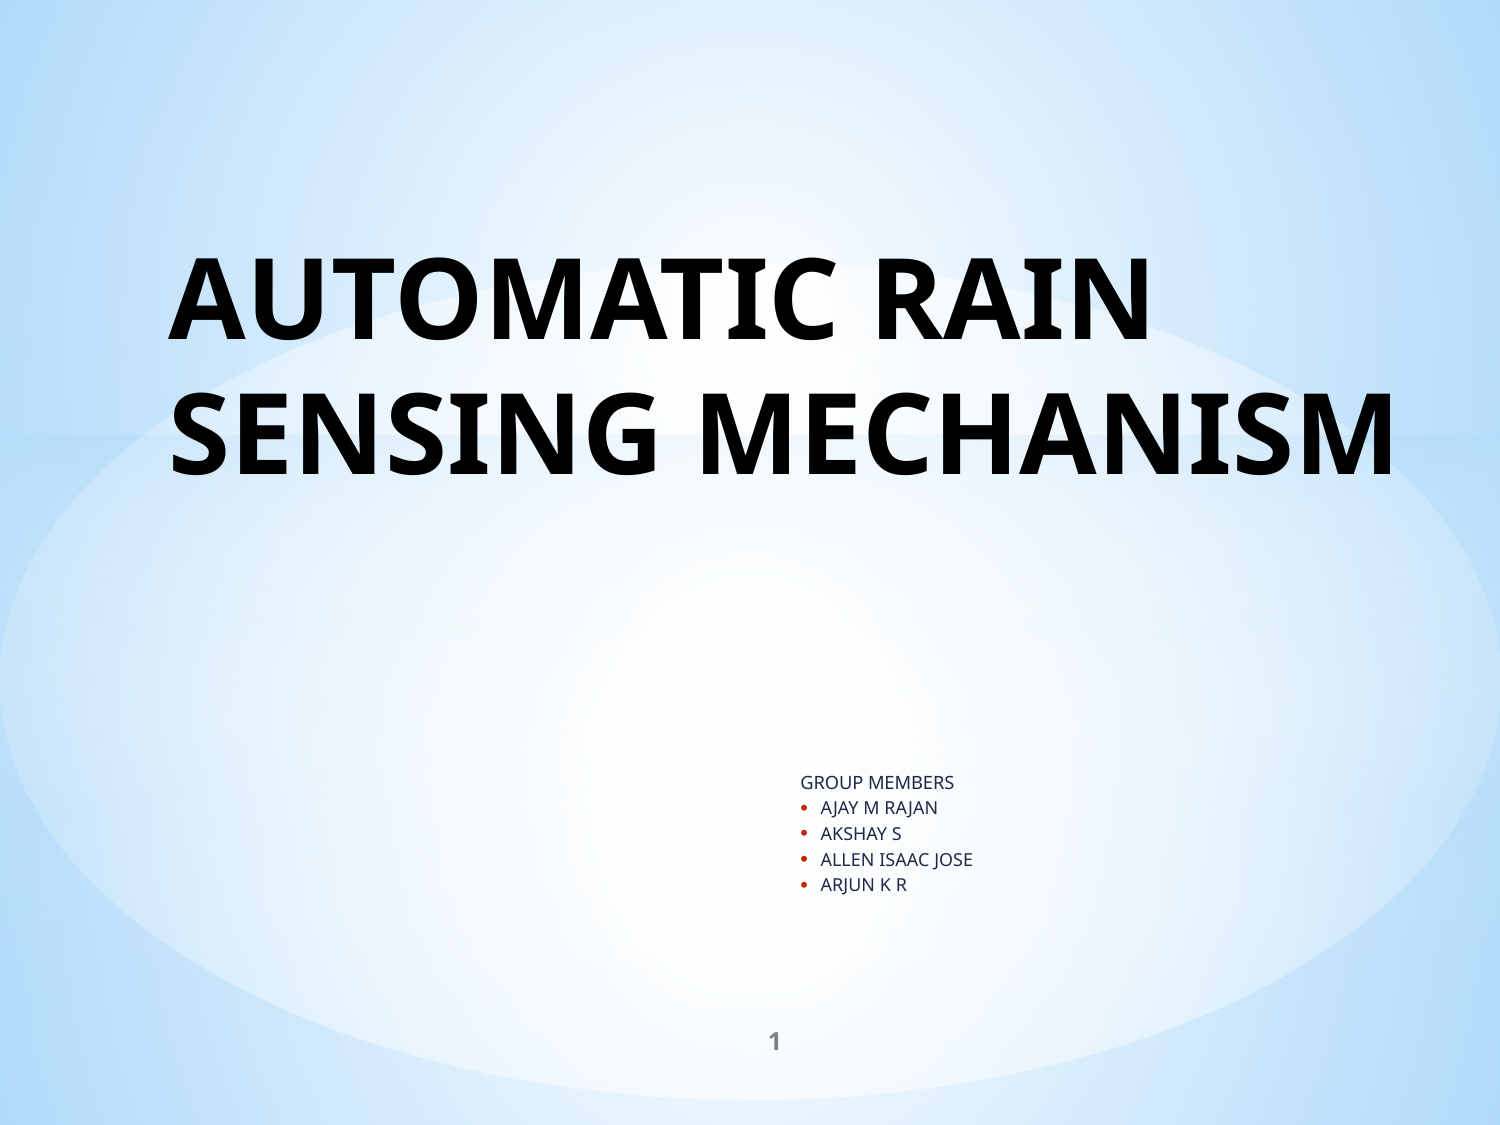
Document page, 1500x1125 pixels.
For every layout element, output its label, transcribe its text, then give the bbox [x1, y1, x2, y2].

slide_number 1 [624, 1012, 925, 1073]
title AUTOMATIC RAIN SENSING MECHANISM [123, 219, 1471, 858]
subtitle GROUP MEMBERS AJAY M RAJAN AKSHAY S ALLEN ISAAC JOSE ARJUN K R [785, 763, 1500, 908]
